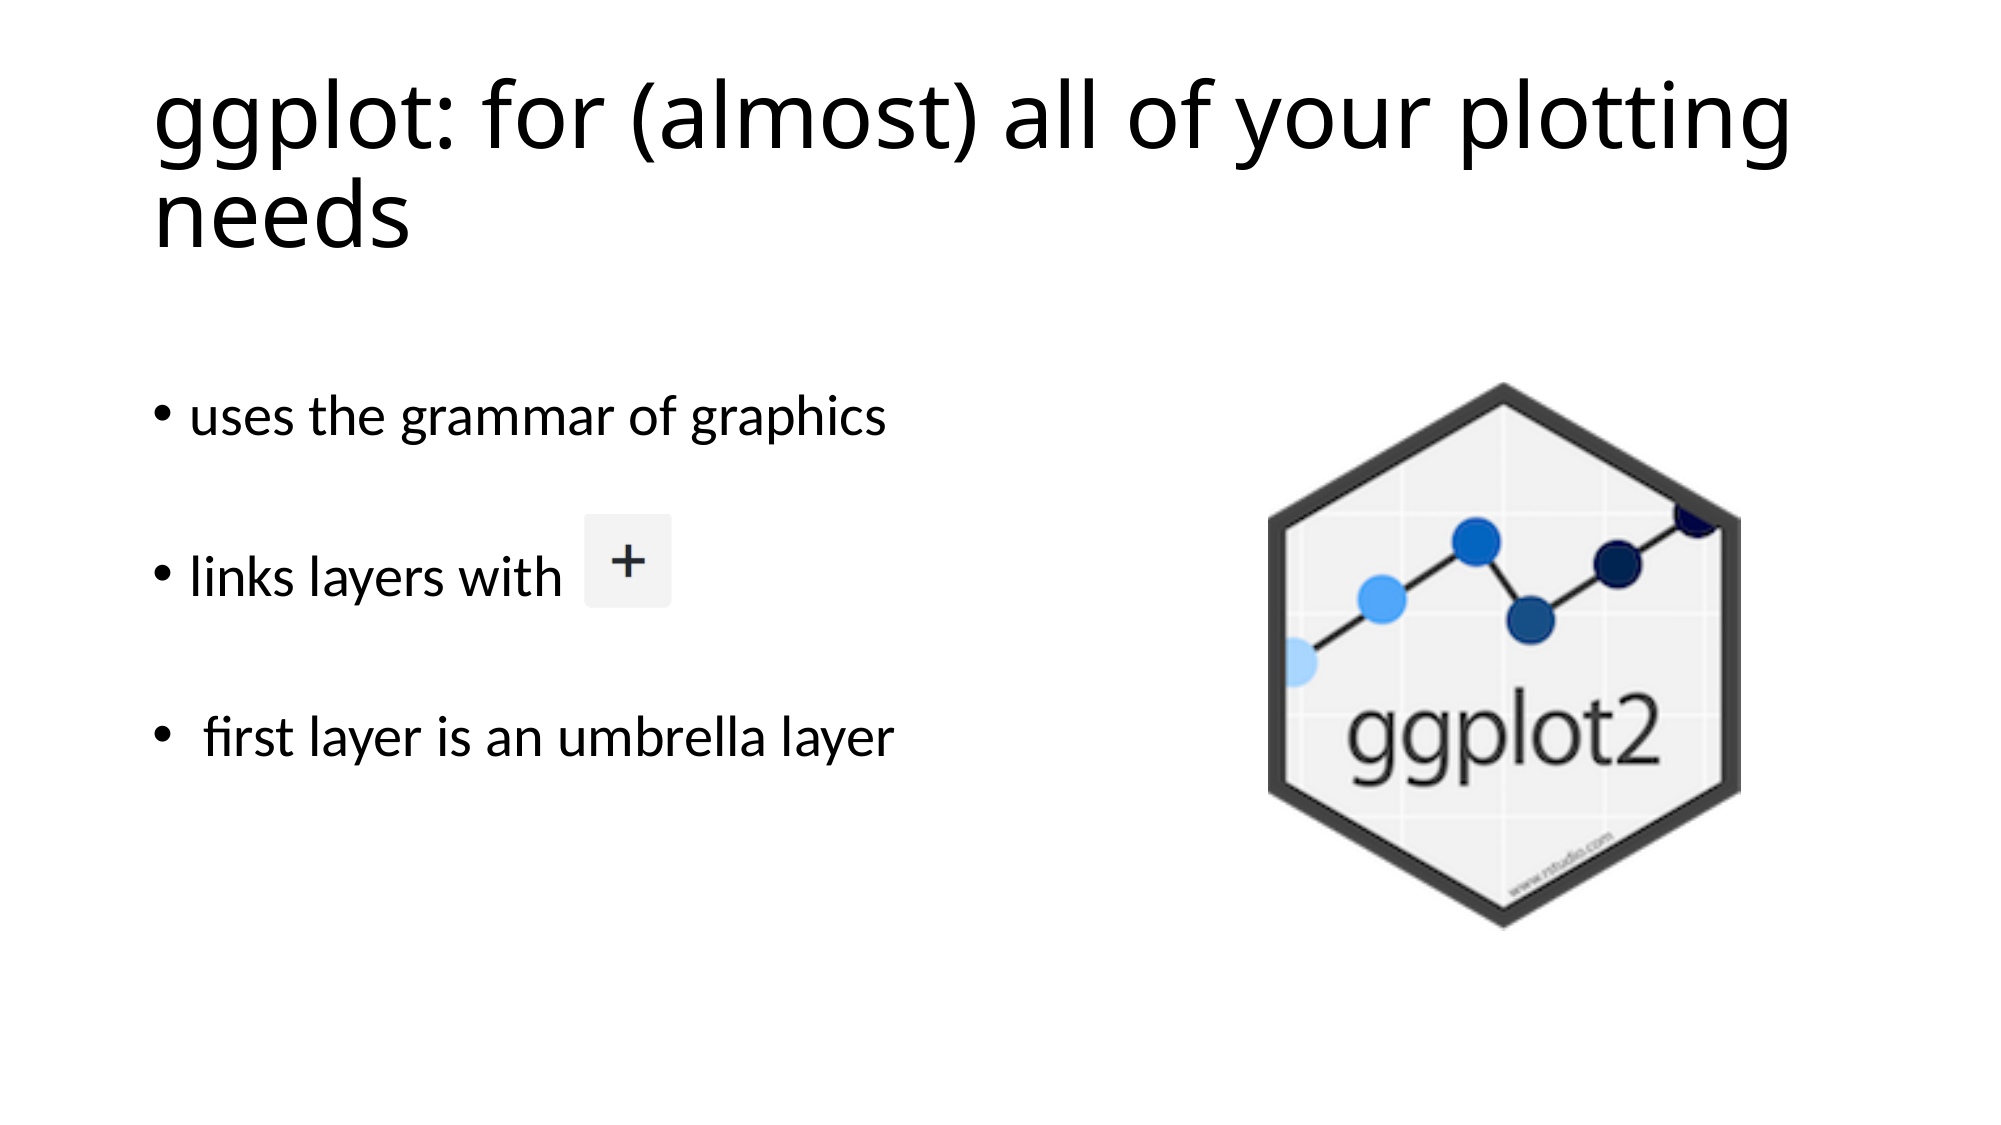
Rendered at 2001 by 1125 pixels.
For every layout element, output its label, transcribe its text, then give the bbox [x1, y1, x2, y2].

title ggplot: for (almost) all of your plotting needs [137, 59, 1863, 278]
list uses the grammar of graphics links layers with first layer is an umbrella layer [137, 299, 1863, 1014]
picture [1268, 382, 1741, 931]
picture [583, 514, 673, 612]
